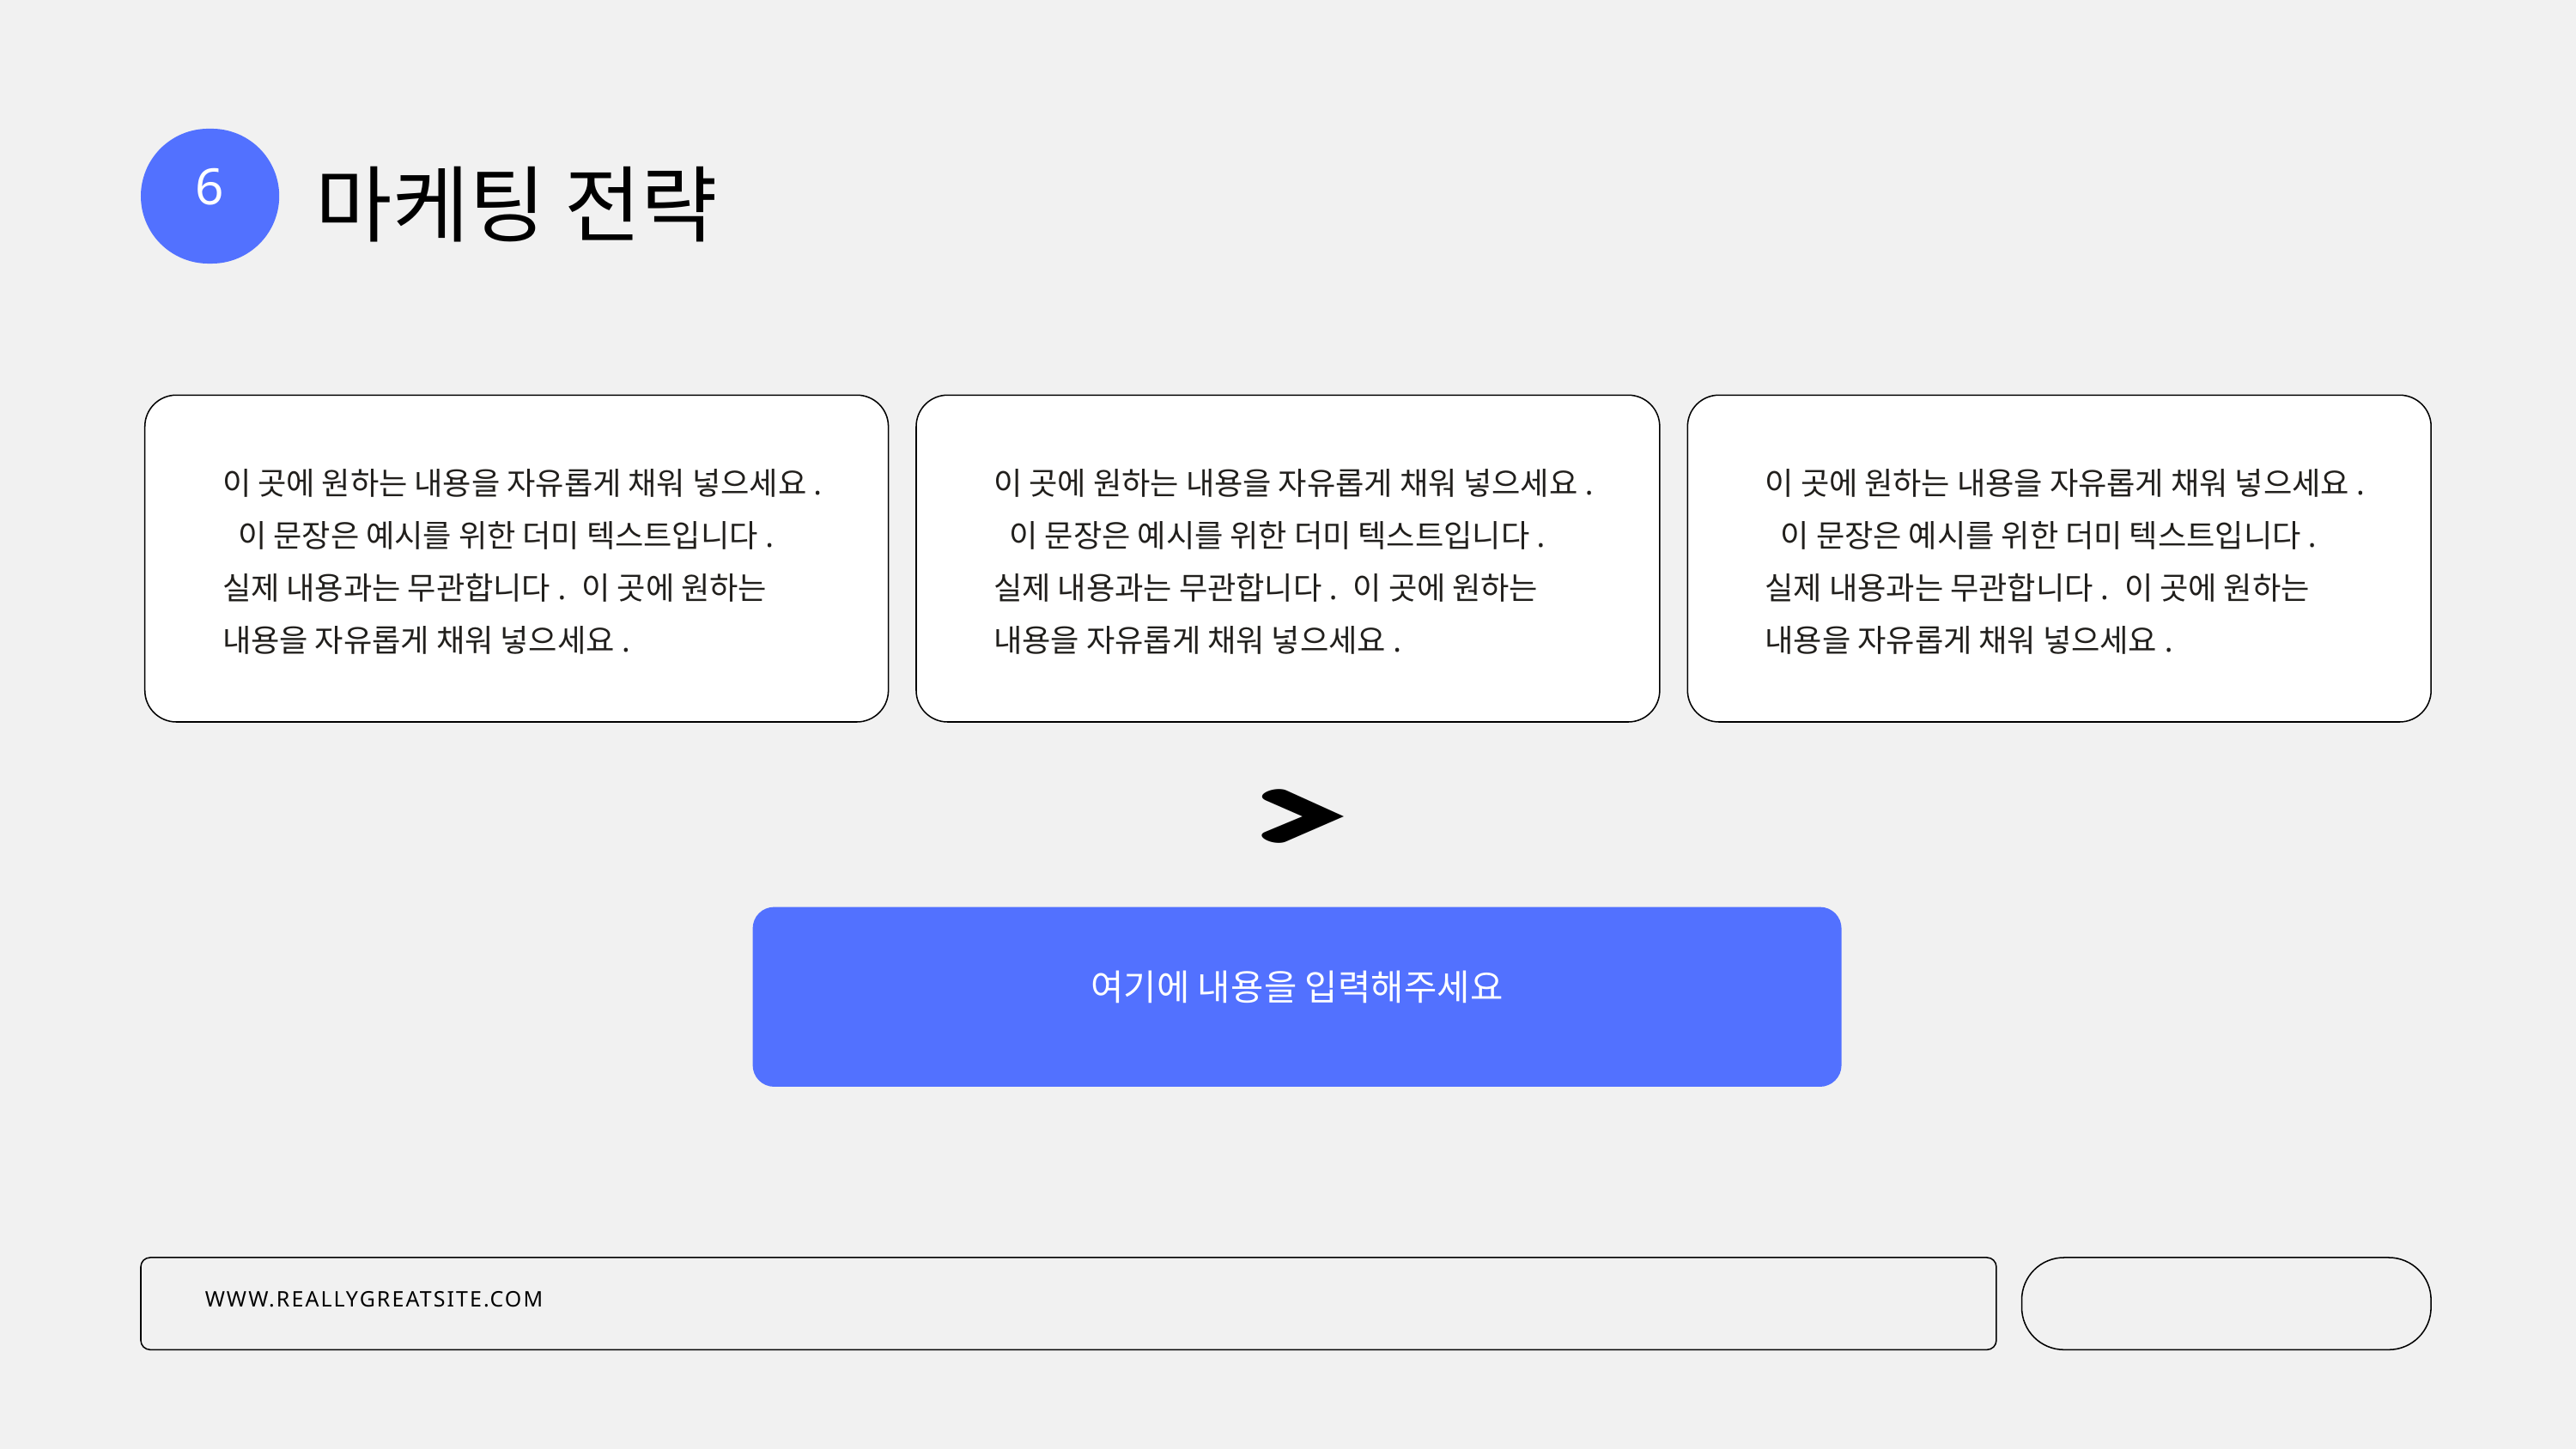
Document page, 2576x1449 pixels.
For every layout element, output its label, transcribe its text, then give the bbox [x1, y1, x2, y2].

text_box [144, 395, 889, 723]
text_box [140, 128, 280, 264]
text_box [915, 395, 1661, 723]
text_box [2021, 1257, 2432, 1350]
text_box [140, 1257, 1997, 1350]
text_box [1253, 785, 1344, 846]
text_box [752, 906, 1842, 1088]
text_box 마케팅 전략 [315, 130, 753, 252]
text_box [1687, 395, 2432, 723]
